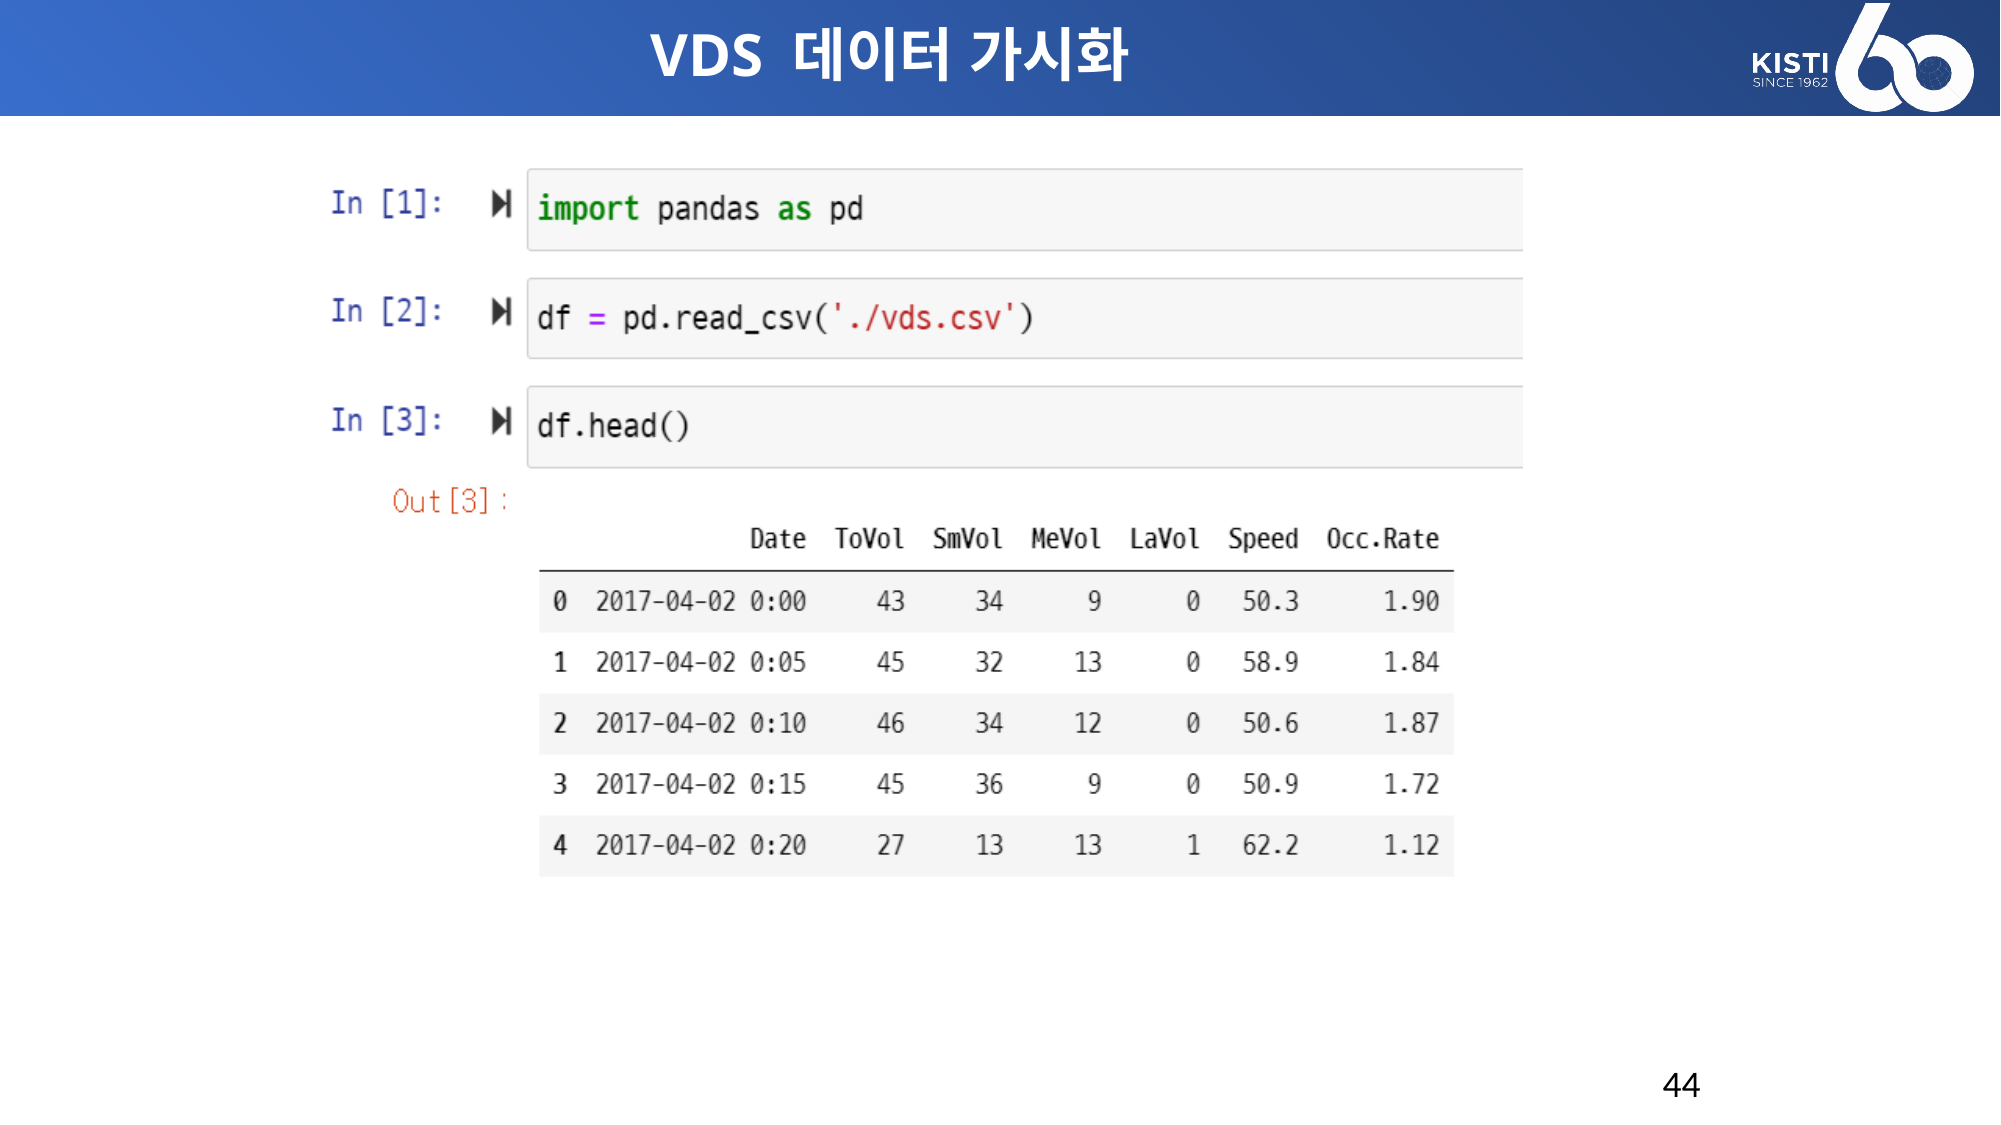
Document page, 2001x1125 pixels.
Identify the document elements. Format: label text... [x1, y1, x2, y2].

picture [313, 141, 1523, 894]
picture [1753, 3, 1974, 112]
slide_number 44 [1647, 1053, 2000, 1113]
title VDS 데이터 가시화 [53, 1, 1728, 114]
